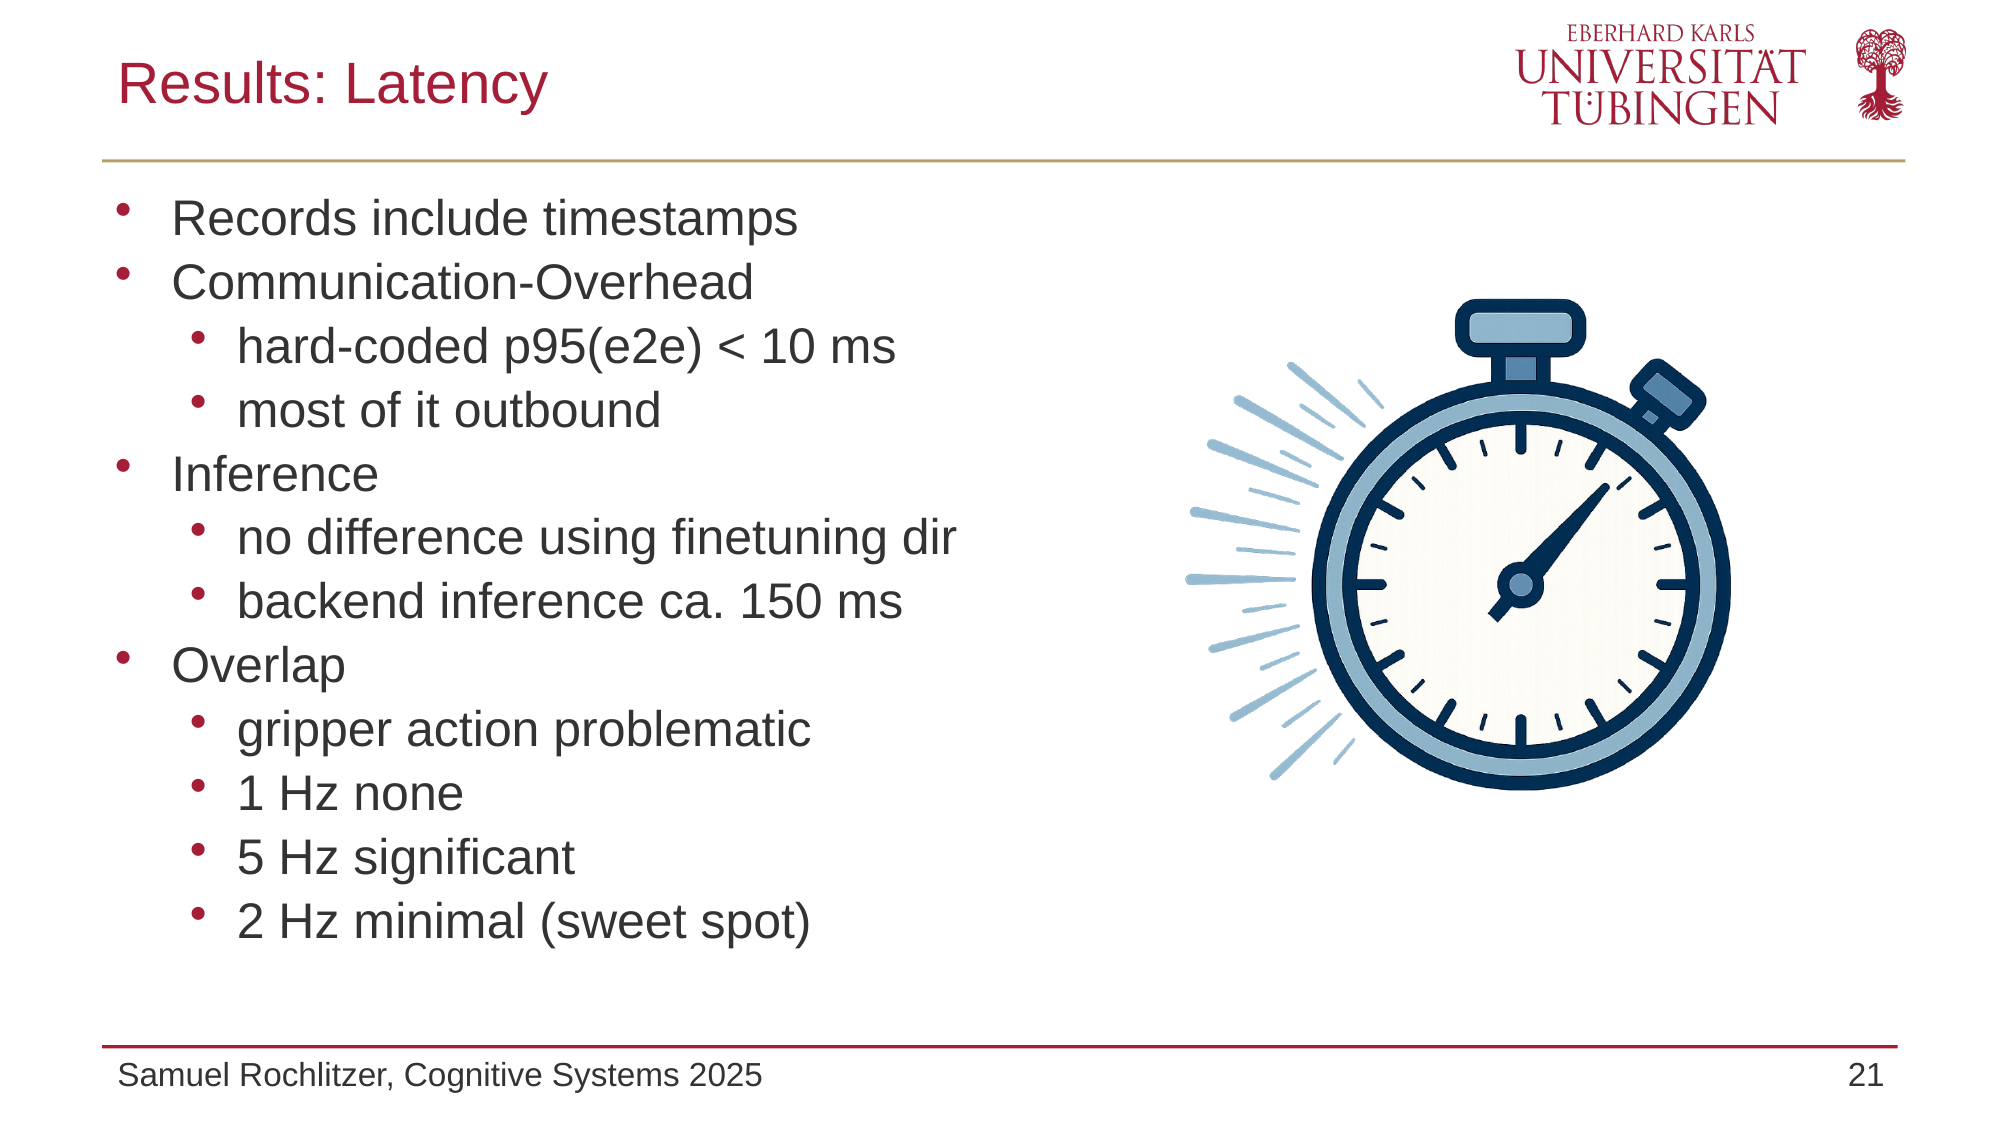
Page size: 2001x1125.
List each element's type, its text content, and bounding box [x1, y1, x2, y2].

list Records include timestamps Communication-Overhead hard-coded p95(e2e) < 10 ms most of it outbound Inference no difference using finetuning dir backend inference ca. 150 ms Overlap gripper action problematic 1 Hz none 5 Hz significant 2 Hz minimal (sweet spot) [99, 184, 984, 1024]
footer Samuel Rochlitzer, Cognitive Systems 2025 [102, 1042, 1630, 1103]
picture [1515, 24, 1906, 125]
title Results: Latency [102, 23, 1497, 138]
picture [1047, 263, 1945, 862]
slide_number 21 [1661, 1042, 1900, 1103]
